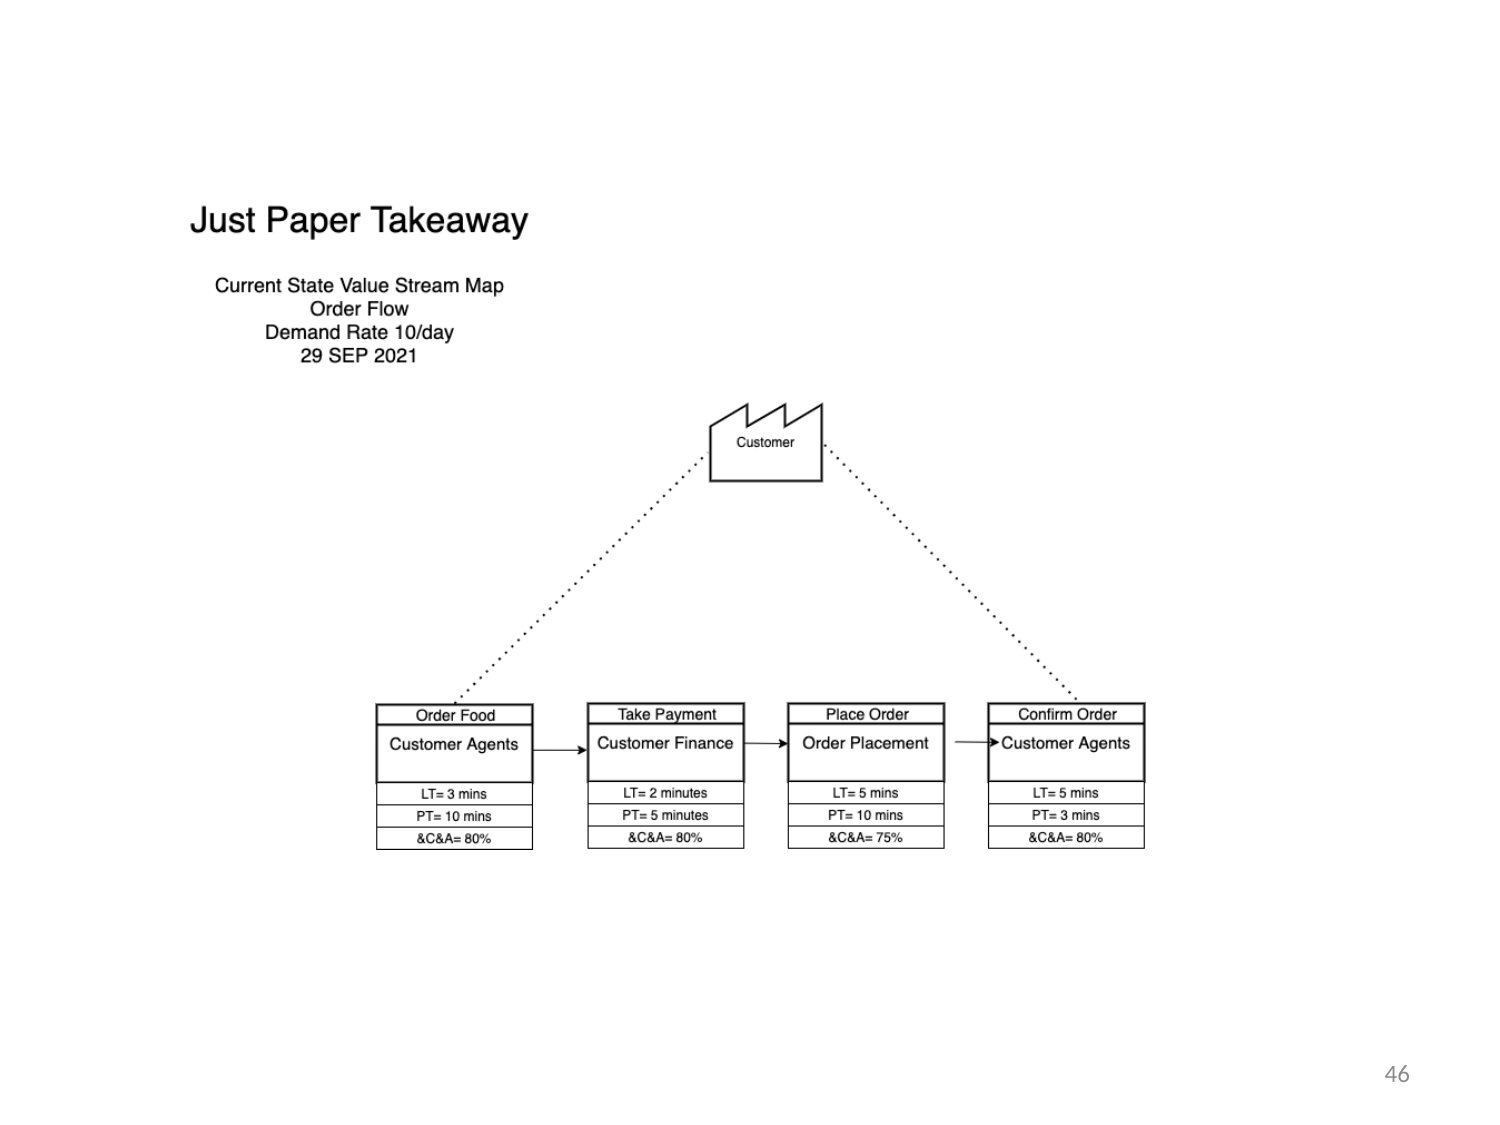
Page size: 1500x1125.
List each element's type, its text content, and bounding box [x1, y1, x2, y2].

picture [176, 191, 1146, 850]
slide_number 46 [1074, 1042, 1425, 1103]
